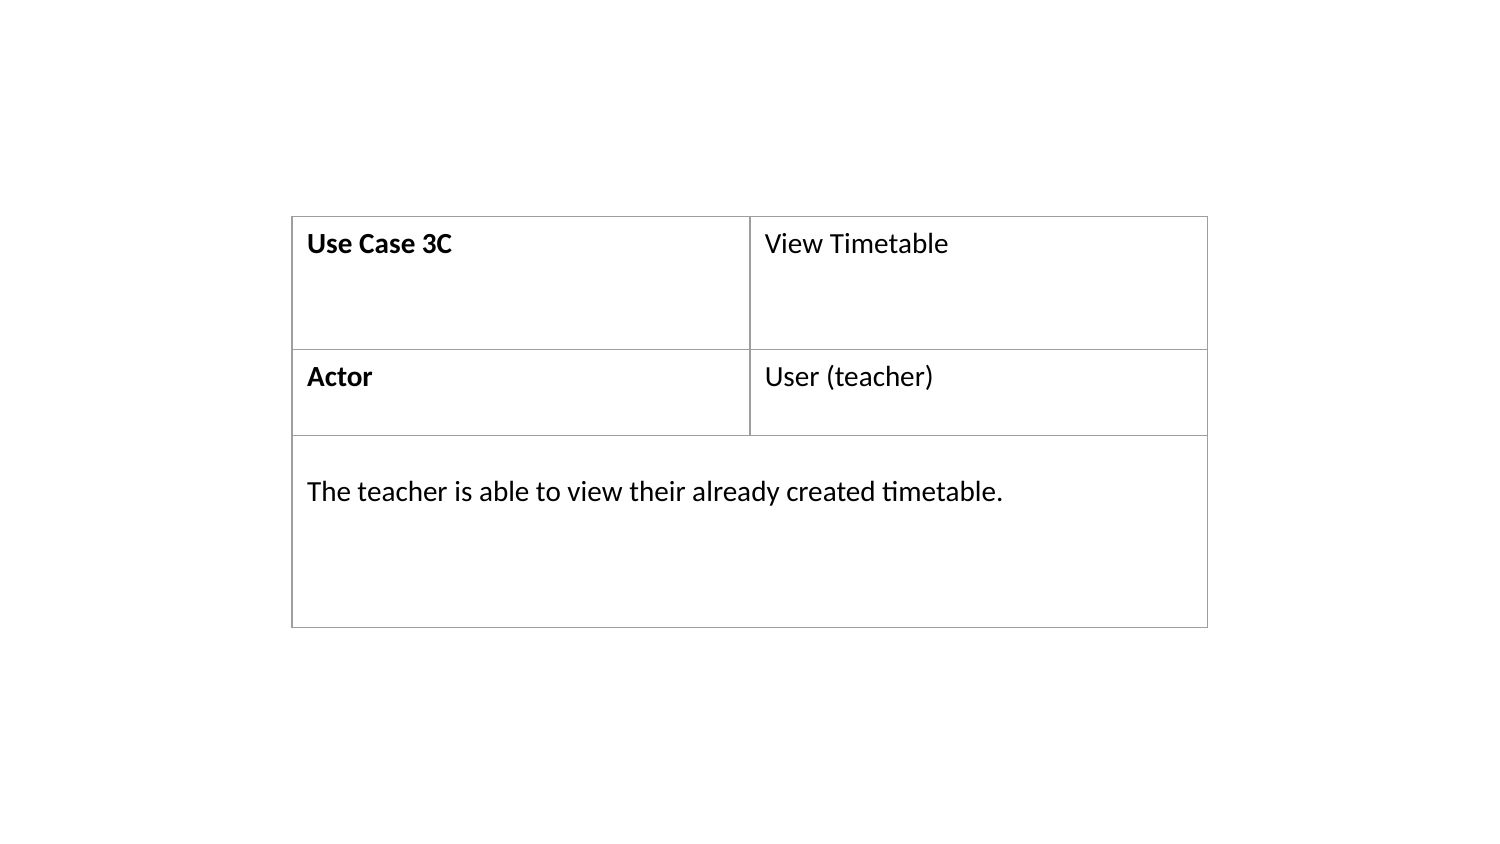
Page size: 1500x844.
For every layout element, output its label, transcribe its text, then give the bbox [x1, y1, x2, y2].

table_header View Timetable [751, 217, 1207, 349]
table_cell User (teacher) [751, 350, 1207, 435]
table_cell The teacher is able to view their already created timetable. [293, 436, 1207, 627]
table_header Use Case 3C [293, 217, 749, 349]
table_cell Actor [293, 350, 749, 435]
